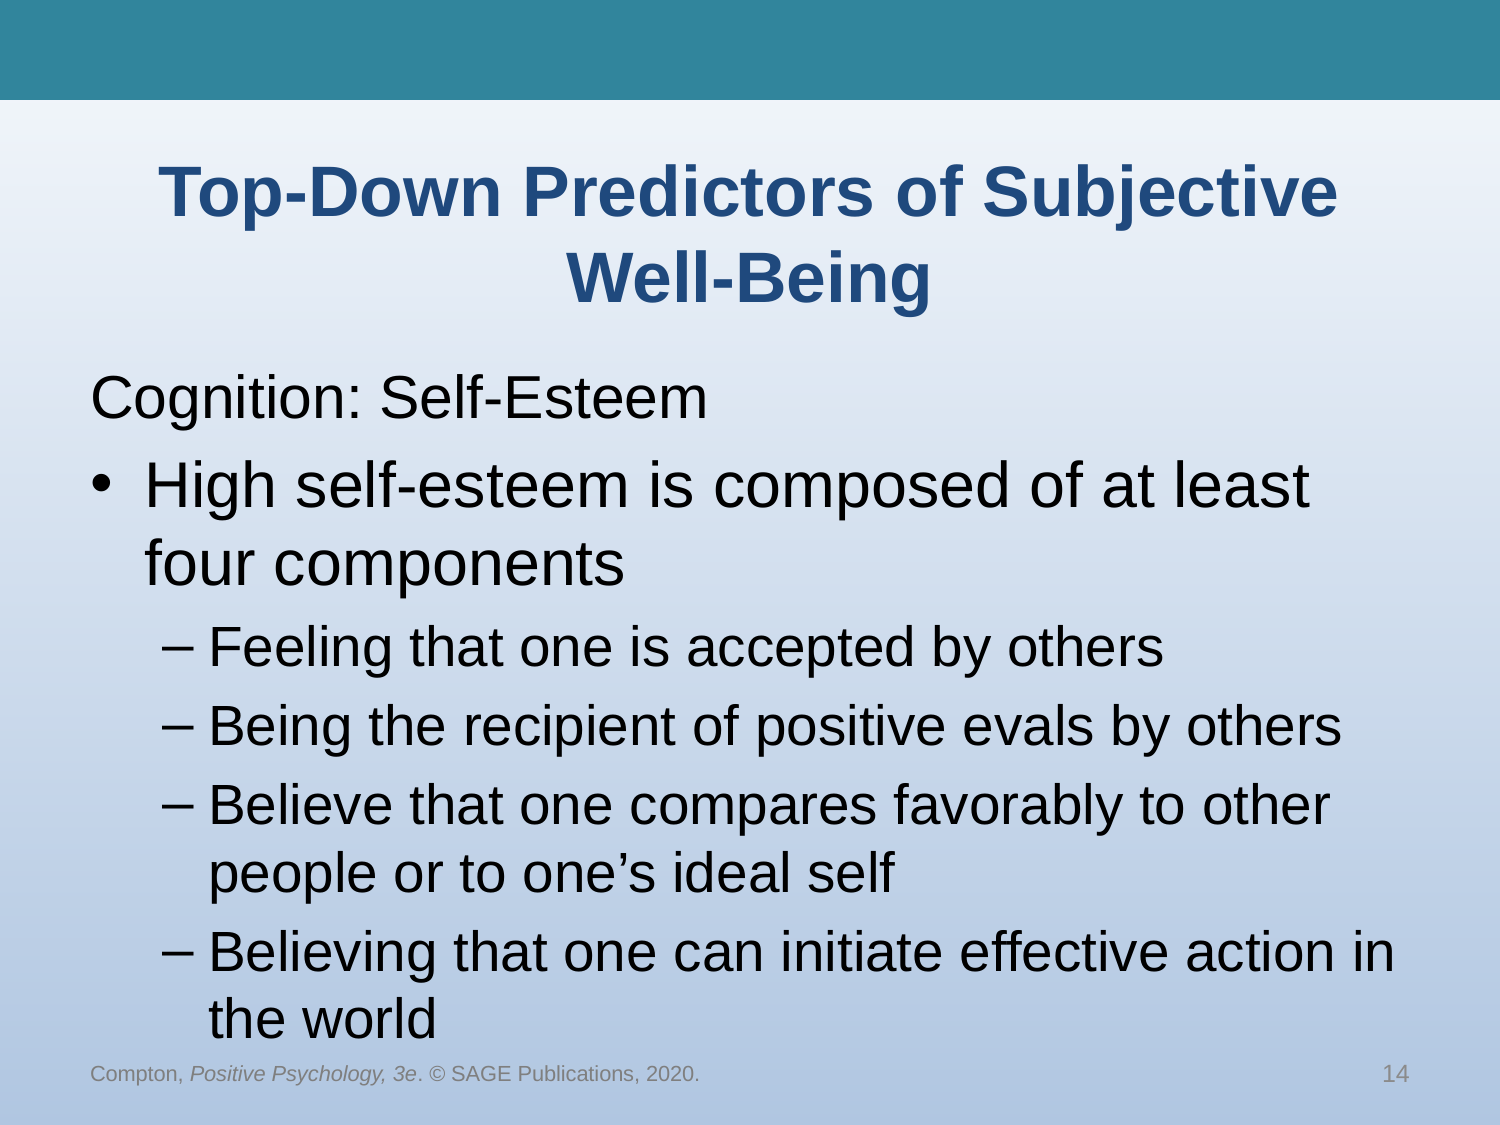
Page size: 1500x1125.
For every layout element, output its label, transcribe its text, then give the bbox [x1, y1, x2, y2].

list Cognition: Self-Esteem High self-esteem is composed of at least four components Feeling that one is accepted by others Being the recipient of positive evals by others Believe that one compares favorably to other people or to one’s ideal self Believing that one can initiate effective action in the world [75, 350, 1425, 1063]
slide_number 14 [1350, 1042, 1425, 1103]
title Top-Down Predictors of Subjective Well-Being [75, 137, 1425, 325]
footer Compton, Positive Psychology, 3e. © SAGE Publications, 2020. [75, 1042, 1313, 1103]
